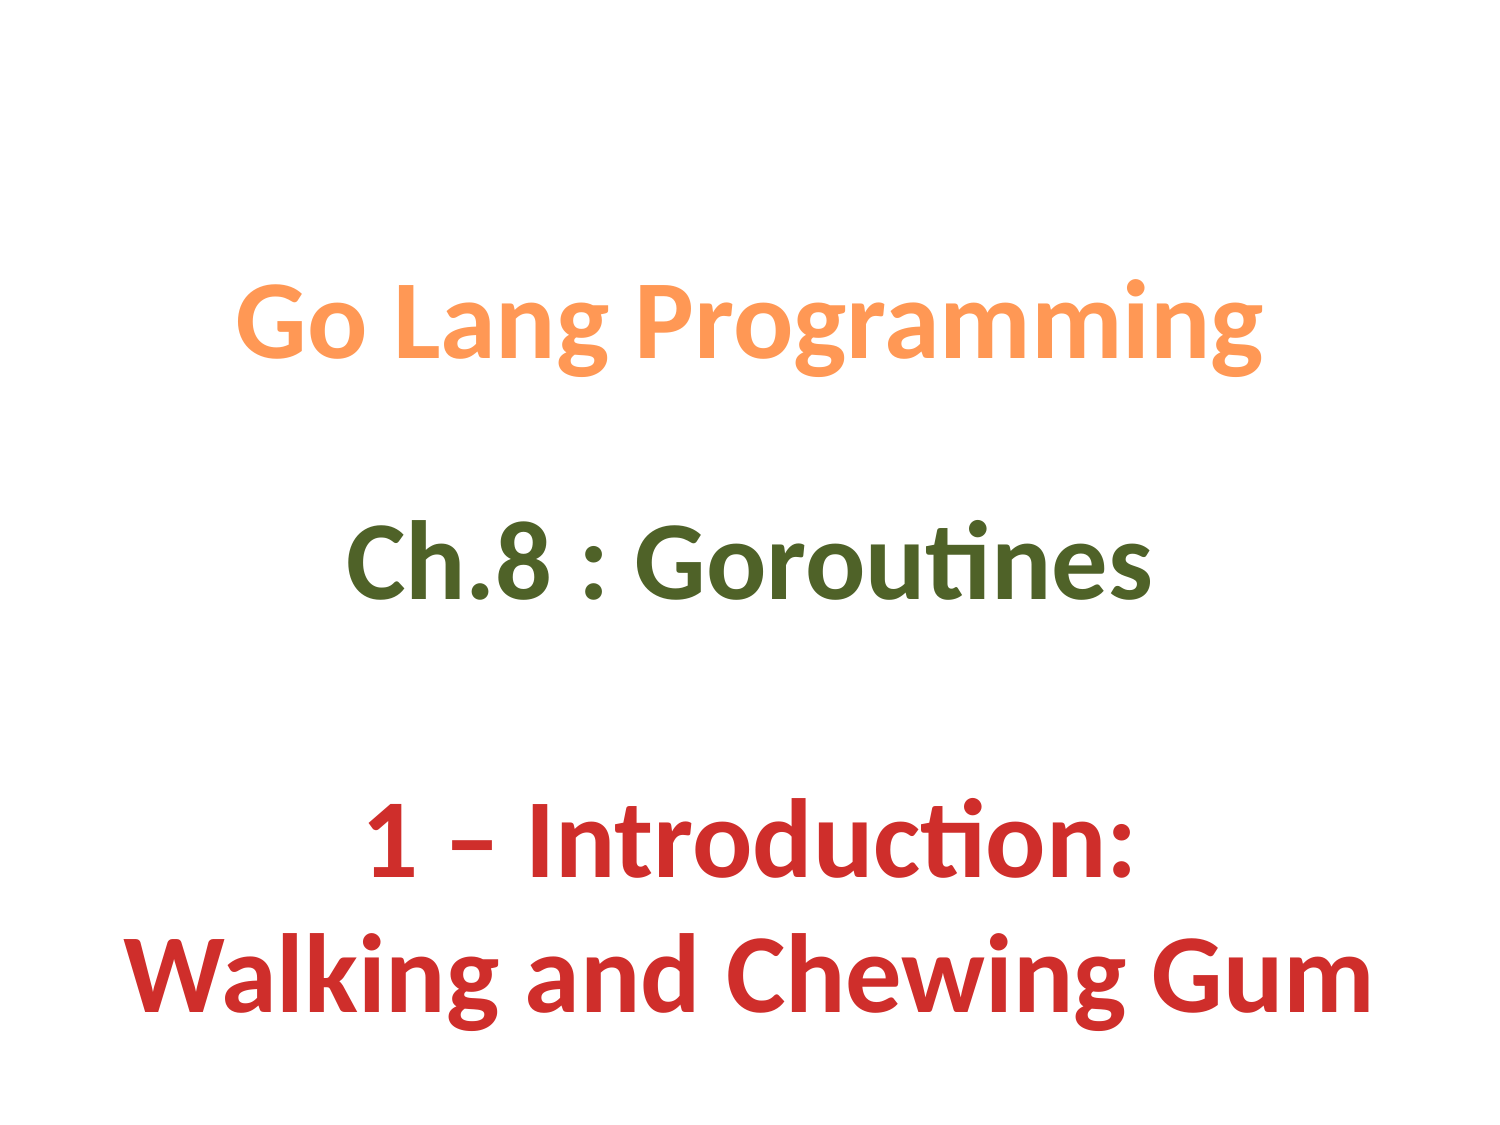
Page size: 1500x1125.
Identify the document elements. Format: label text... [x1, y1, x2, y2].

text_box Go Lang Programming [0, 238, 1500, 388]
text_box Ch.8 : Goroutines [0, 479, 1500, 630]
text_box 1 – Introduction: Walking and Chewing Gum [0, 757, 1500, 1043]
